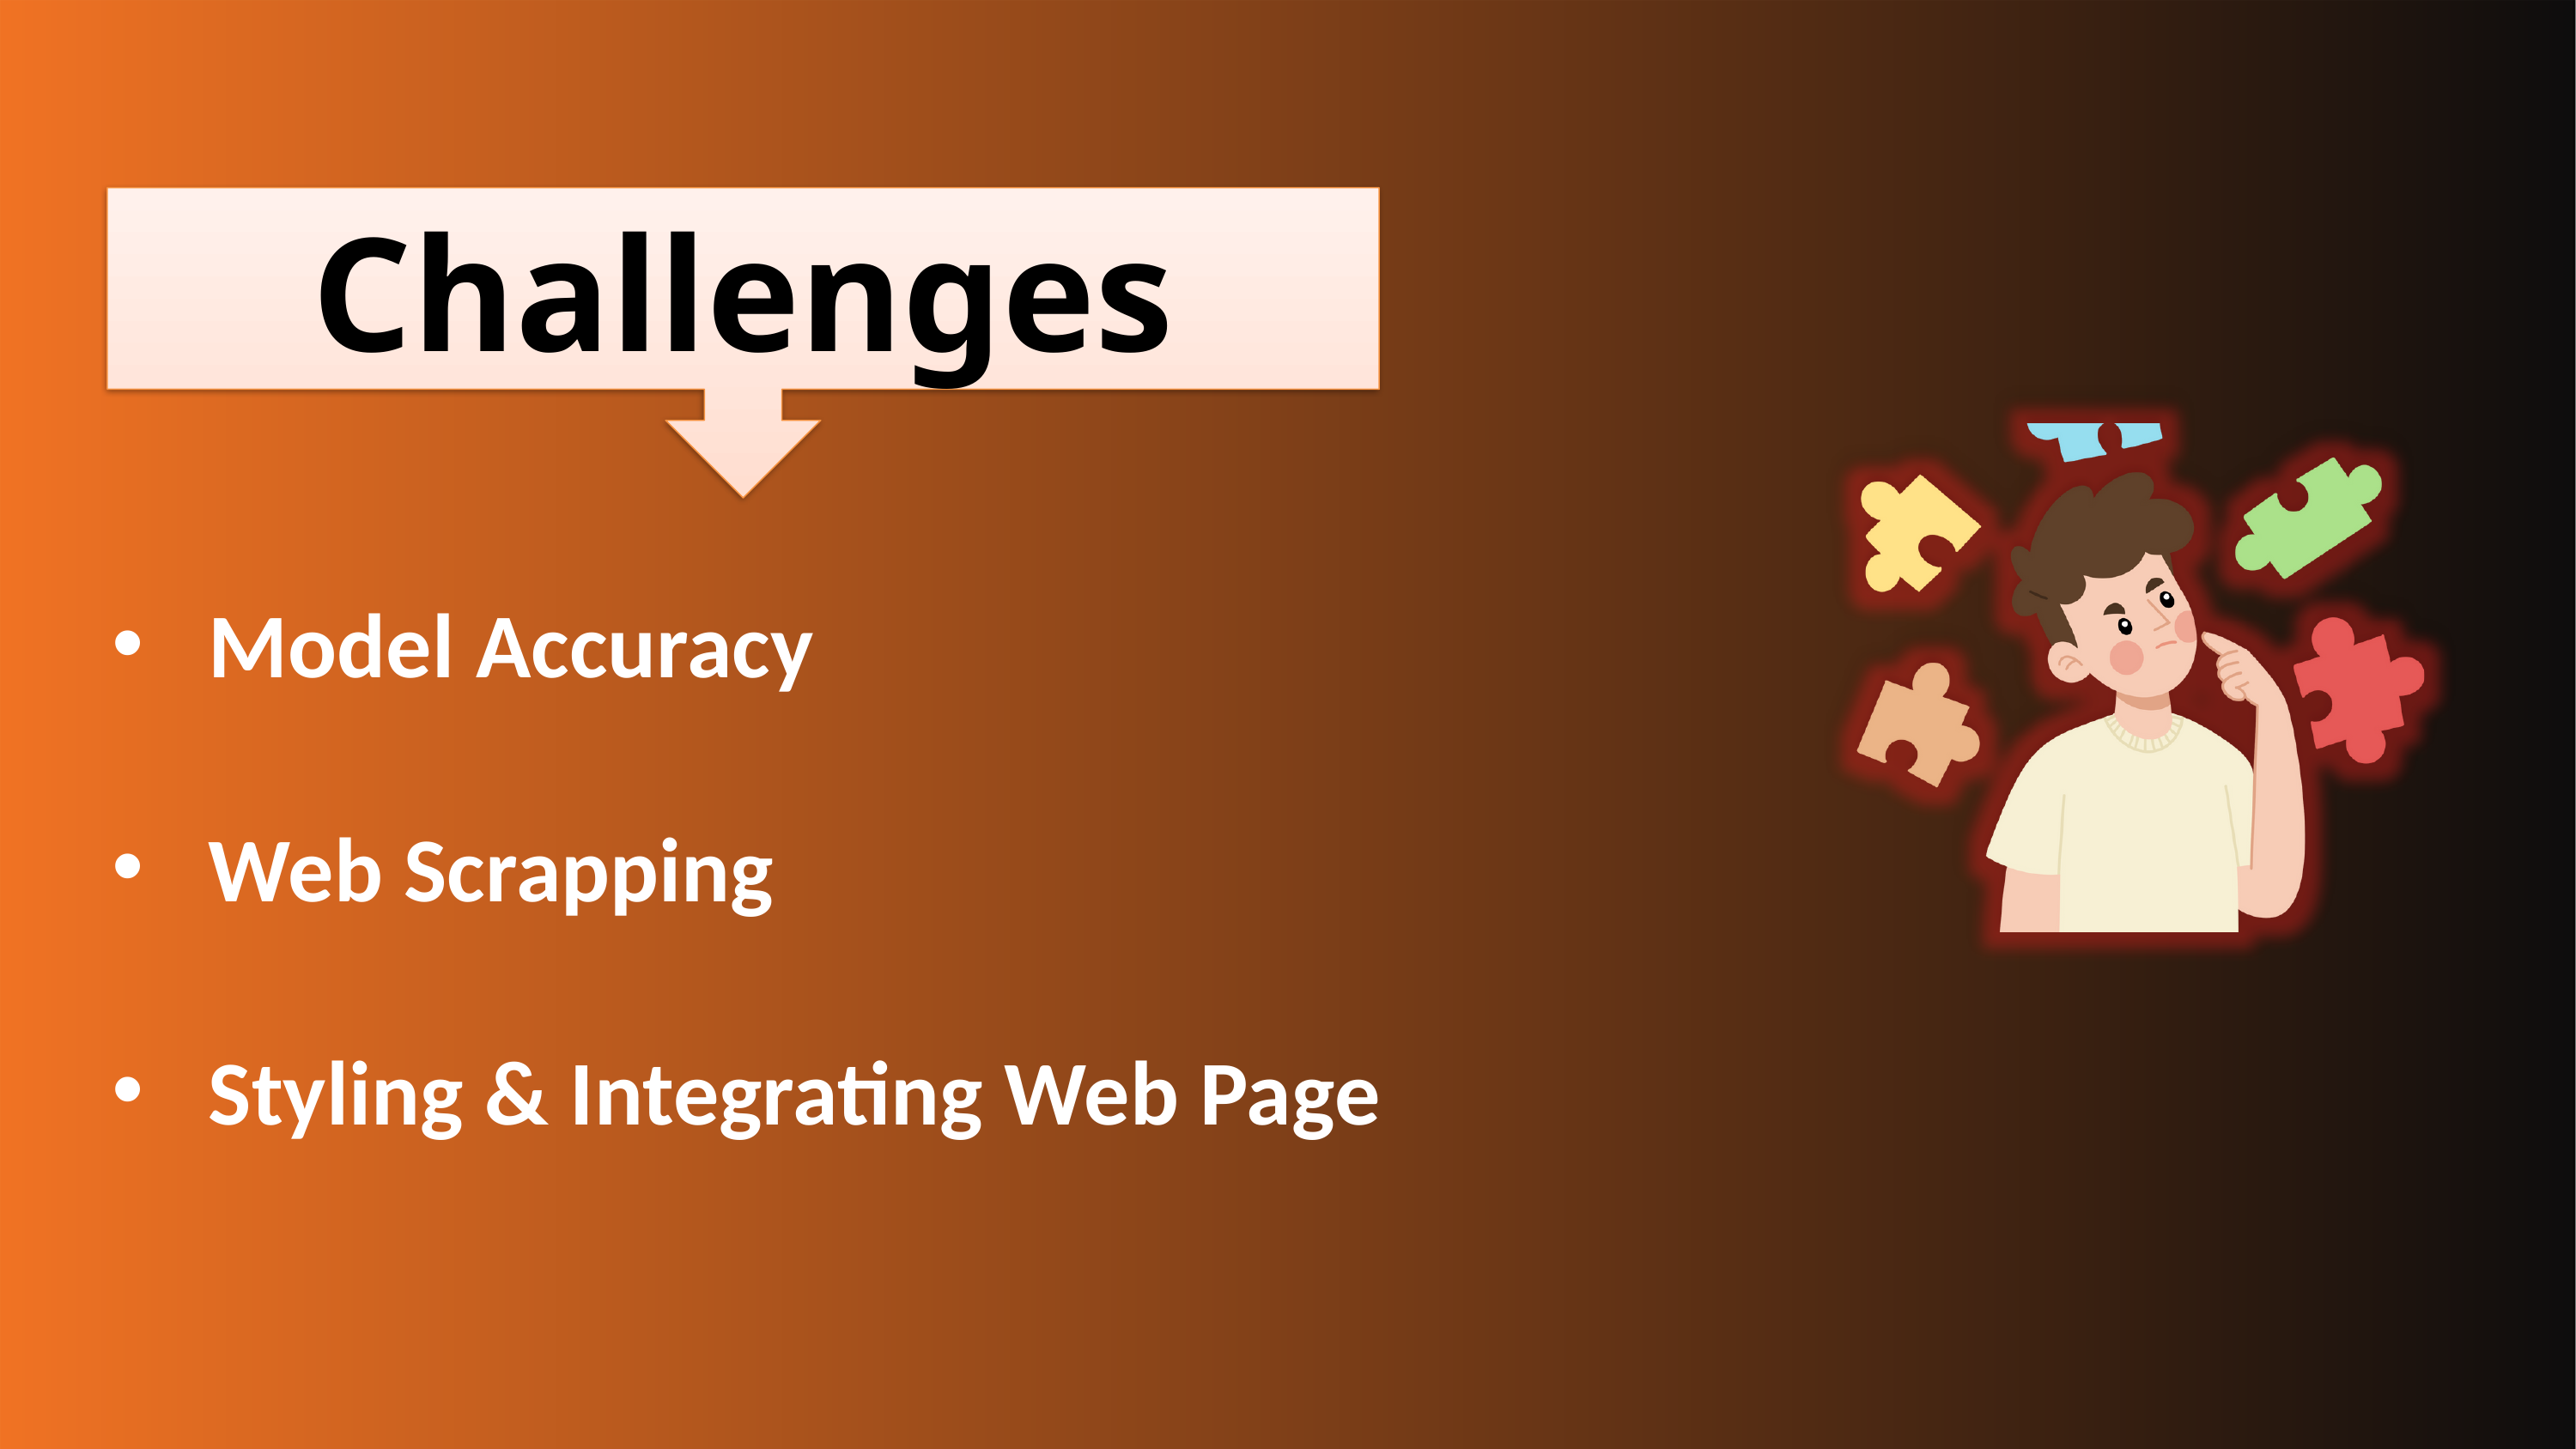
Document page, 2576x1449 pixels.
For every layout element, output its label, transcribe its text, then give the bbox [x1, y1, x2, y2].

picture [0, 0, 2576, 1449]
text_box [1856, 423, 2425, 932]
text_box Model Accuracy Web Scrapping Styling & Integrating Web Page [110, 585, 1857, 1143]
text_box Challenges [106, 186, 1380, 499]
